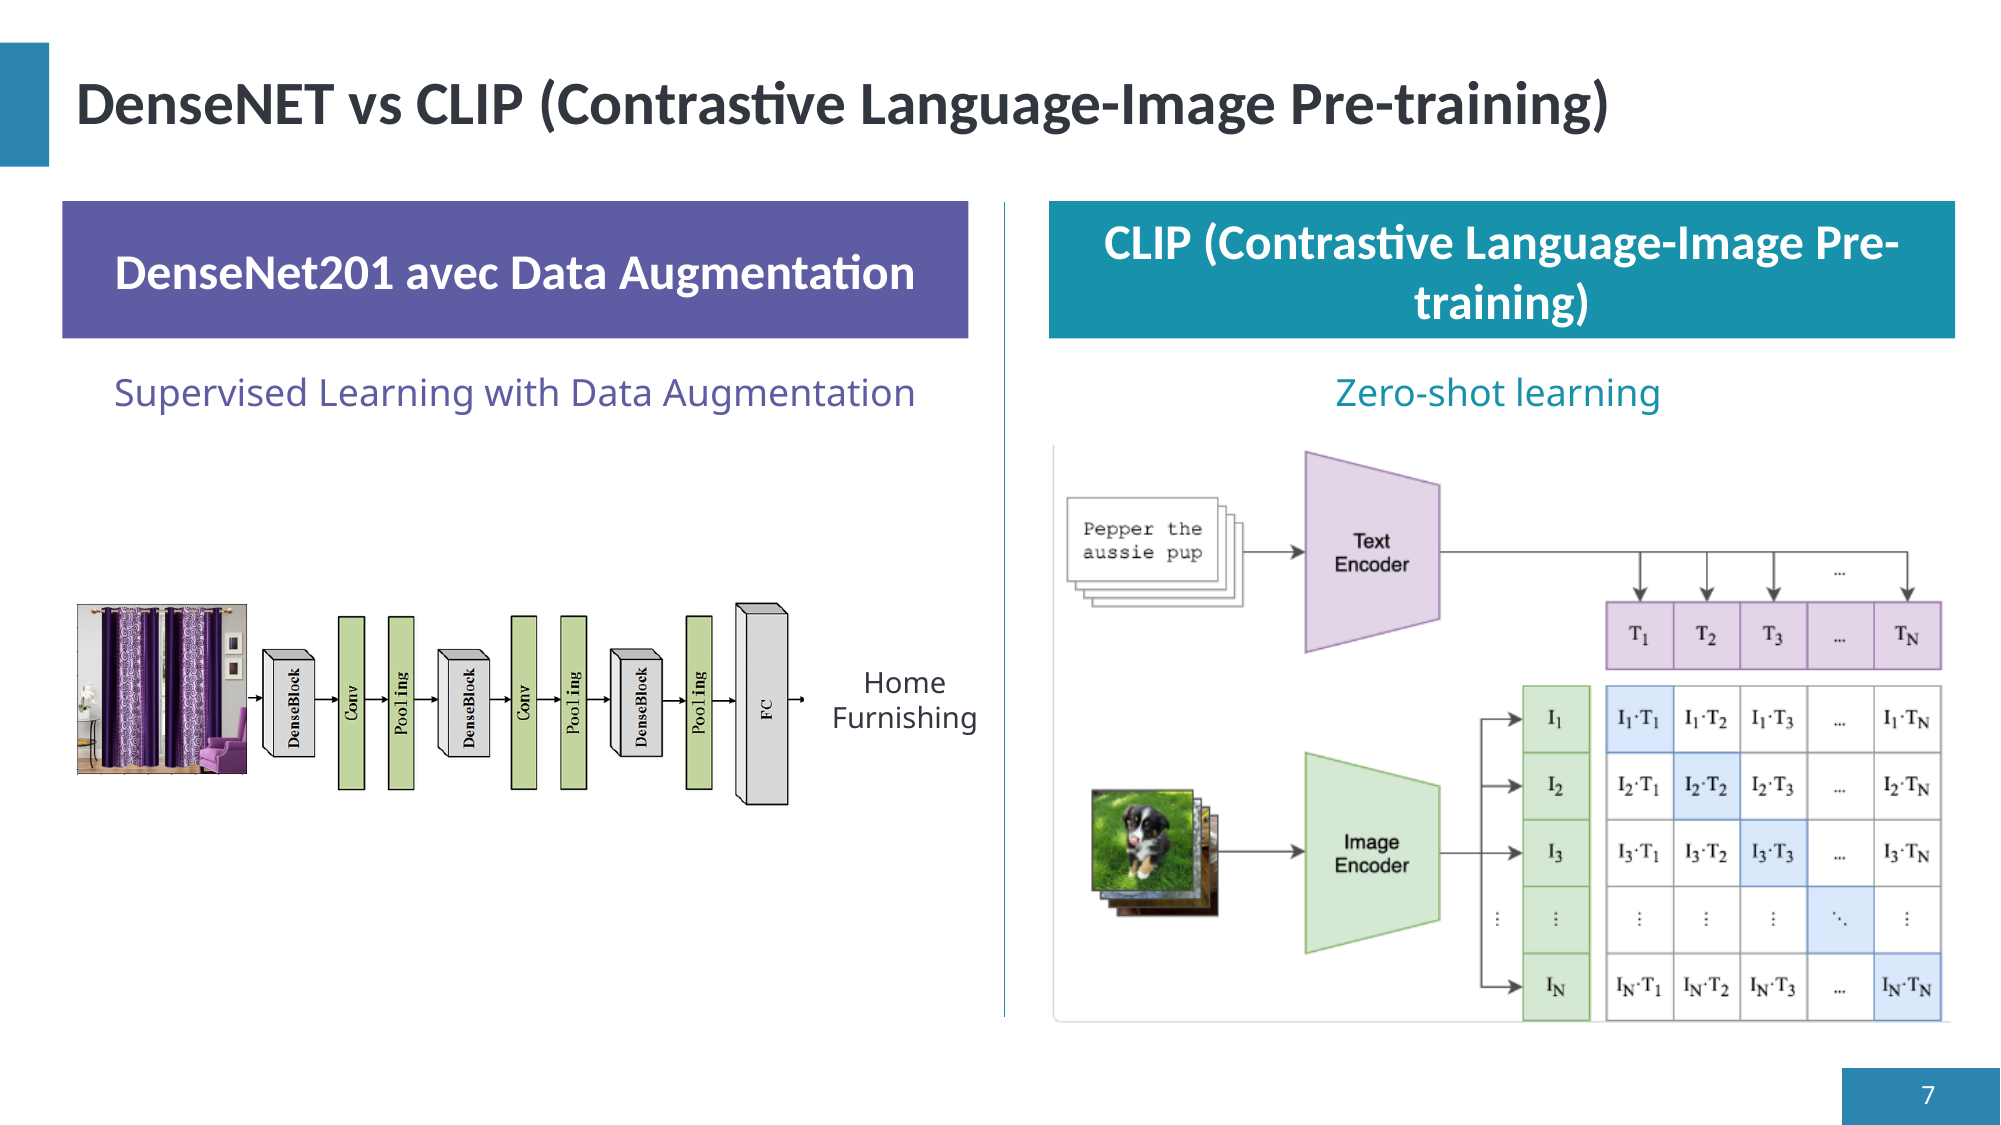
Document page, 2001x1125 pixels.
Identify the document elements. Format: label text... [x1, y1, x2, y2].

text_box Zero-shot learning [1052, 361, 1945, 422]
picture [76, 602, 888, 809]
text_box DenseNet201 avec Data Augmentation [61, 200, 969, 339]
text_box Home Furnishing [888, 621, 1000, 777]
title DenseNET vs CLIP (Contrastive Language-Image Pre-training) [60, 42, 1951, 168]
text_box CLIP (Contrastive Language-Image Pre-training) [1048, 200, 1956, 339]
text_box Supervised Learning with Data Augmentation [69, 361, 962, 422]
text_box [1046, 445, 1951, 1031]
slide_number 7 [1889, 1079, 1951, 1114]
